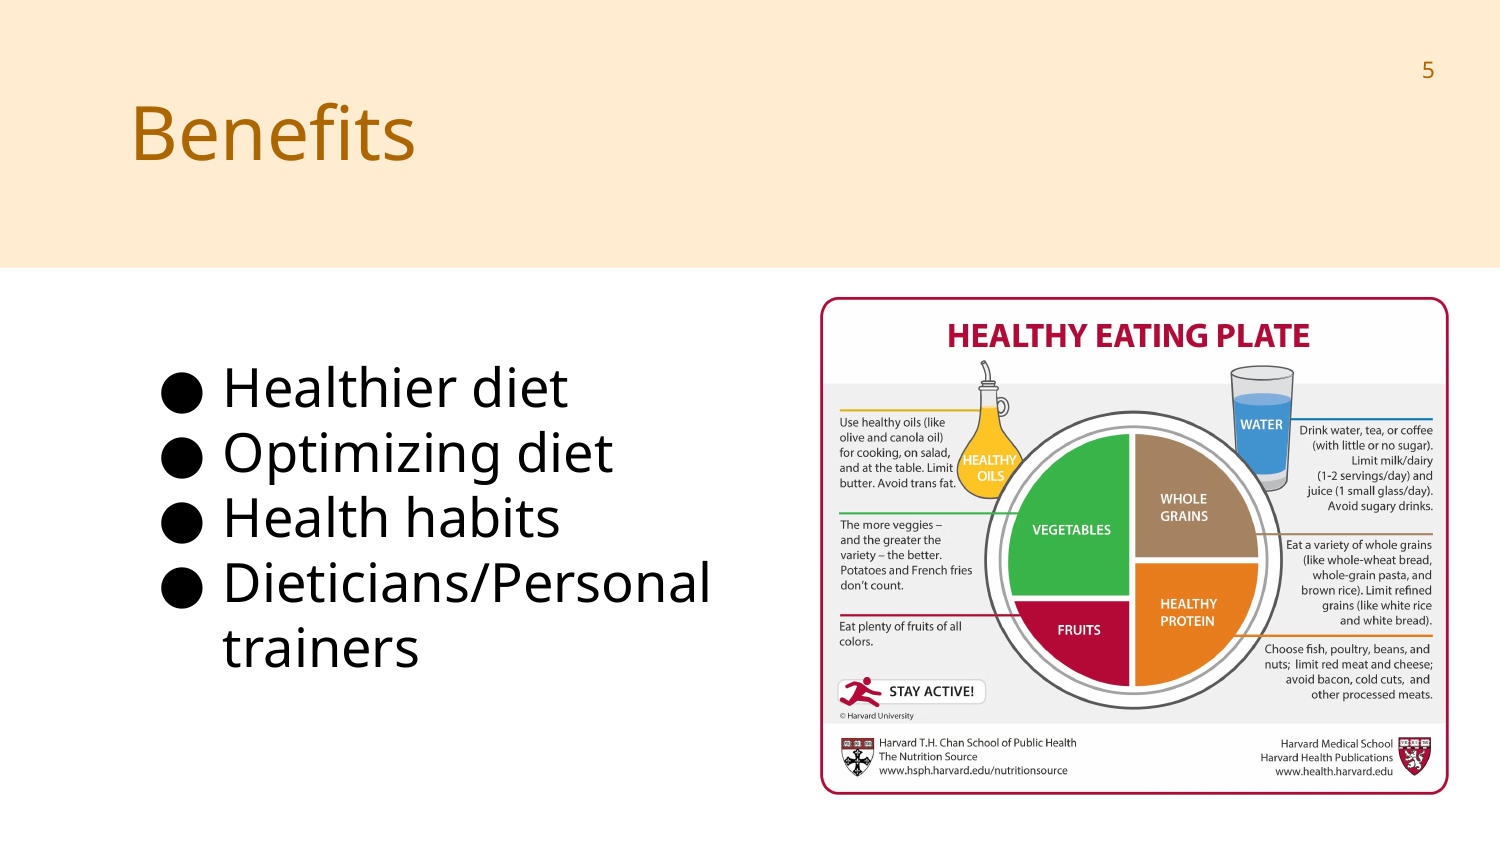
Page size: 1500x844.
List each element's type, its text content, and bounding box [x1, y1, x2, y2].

picture [818, 296, 1451, 795]
slide_number ‹#› [1392, 41, 1450, 71]
subtitle Benefits [129, 85, 1104, 268]
list Healthier diet Optimizing diet Health habits Dieticians/Personal trainers [132, 338, 813, 795]
